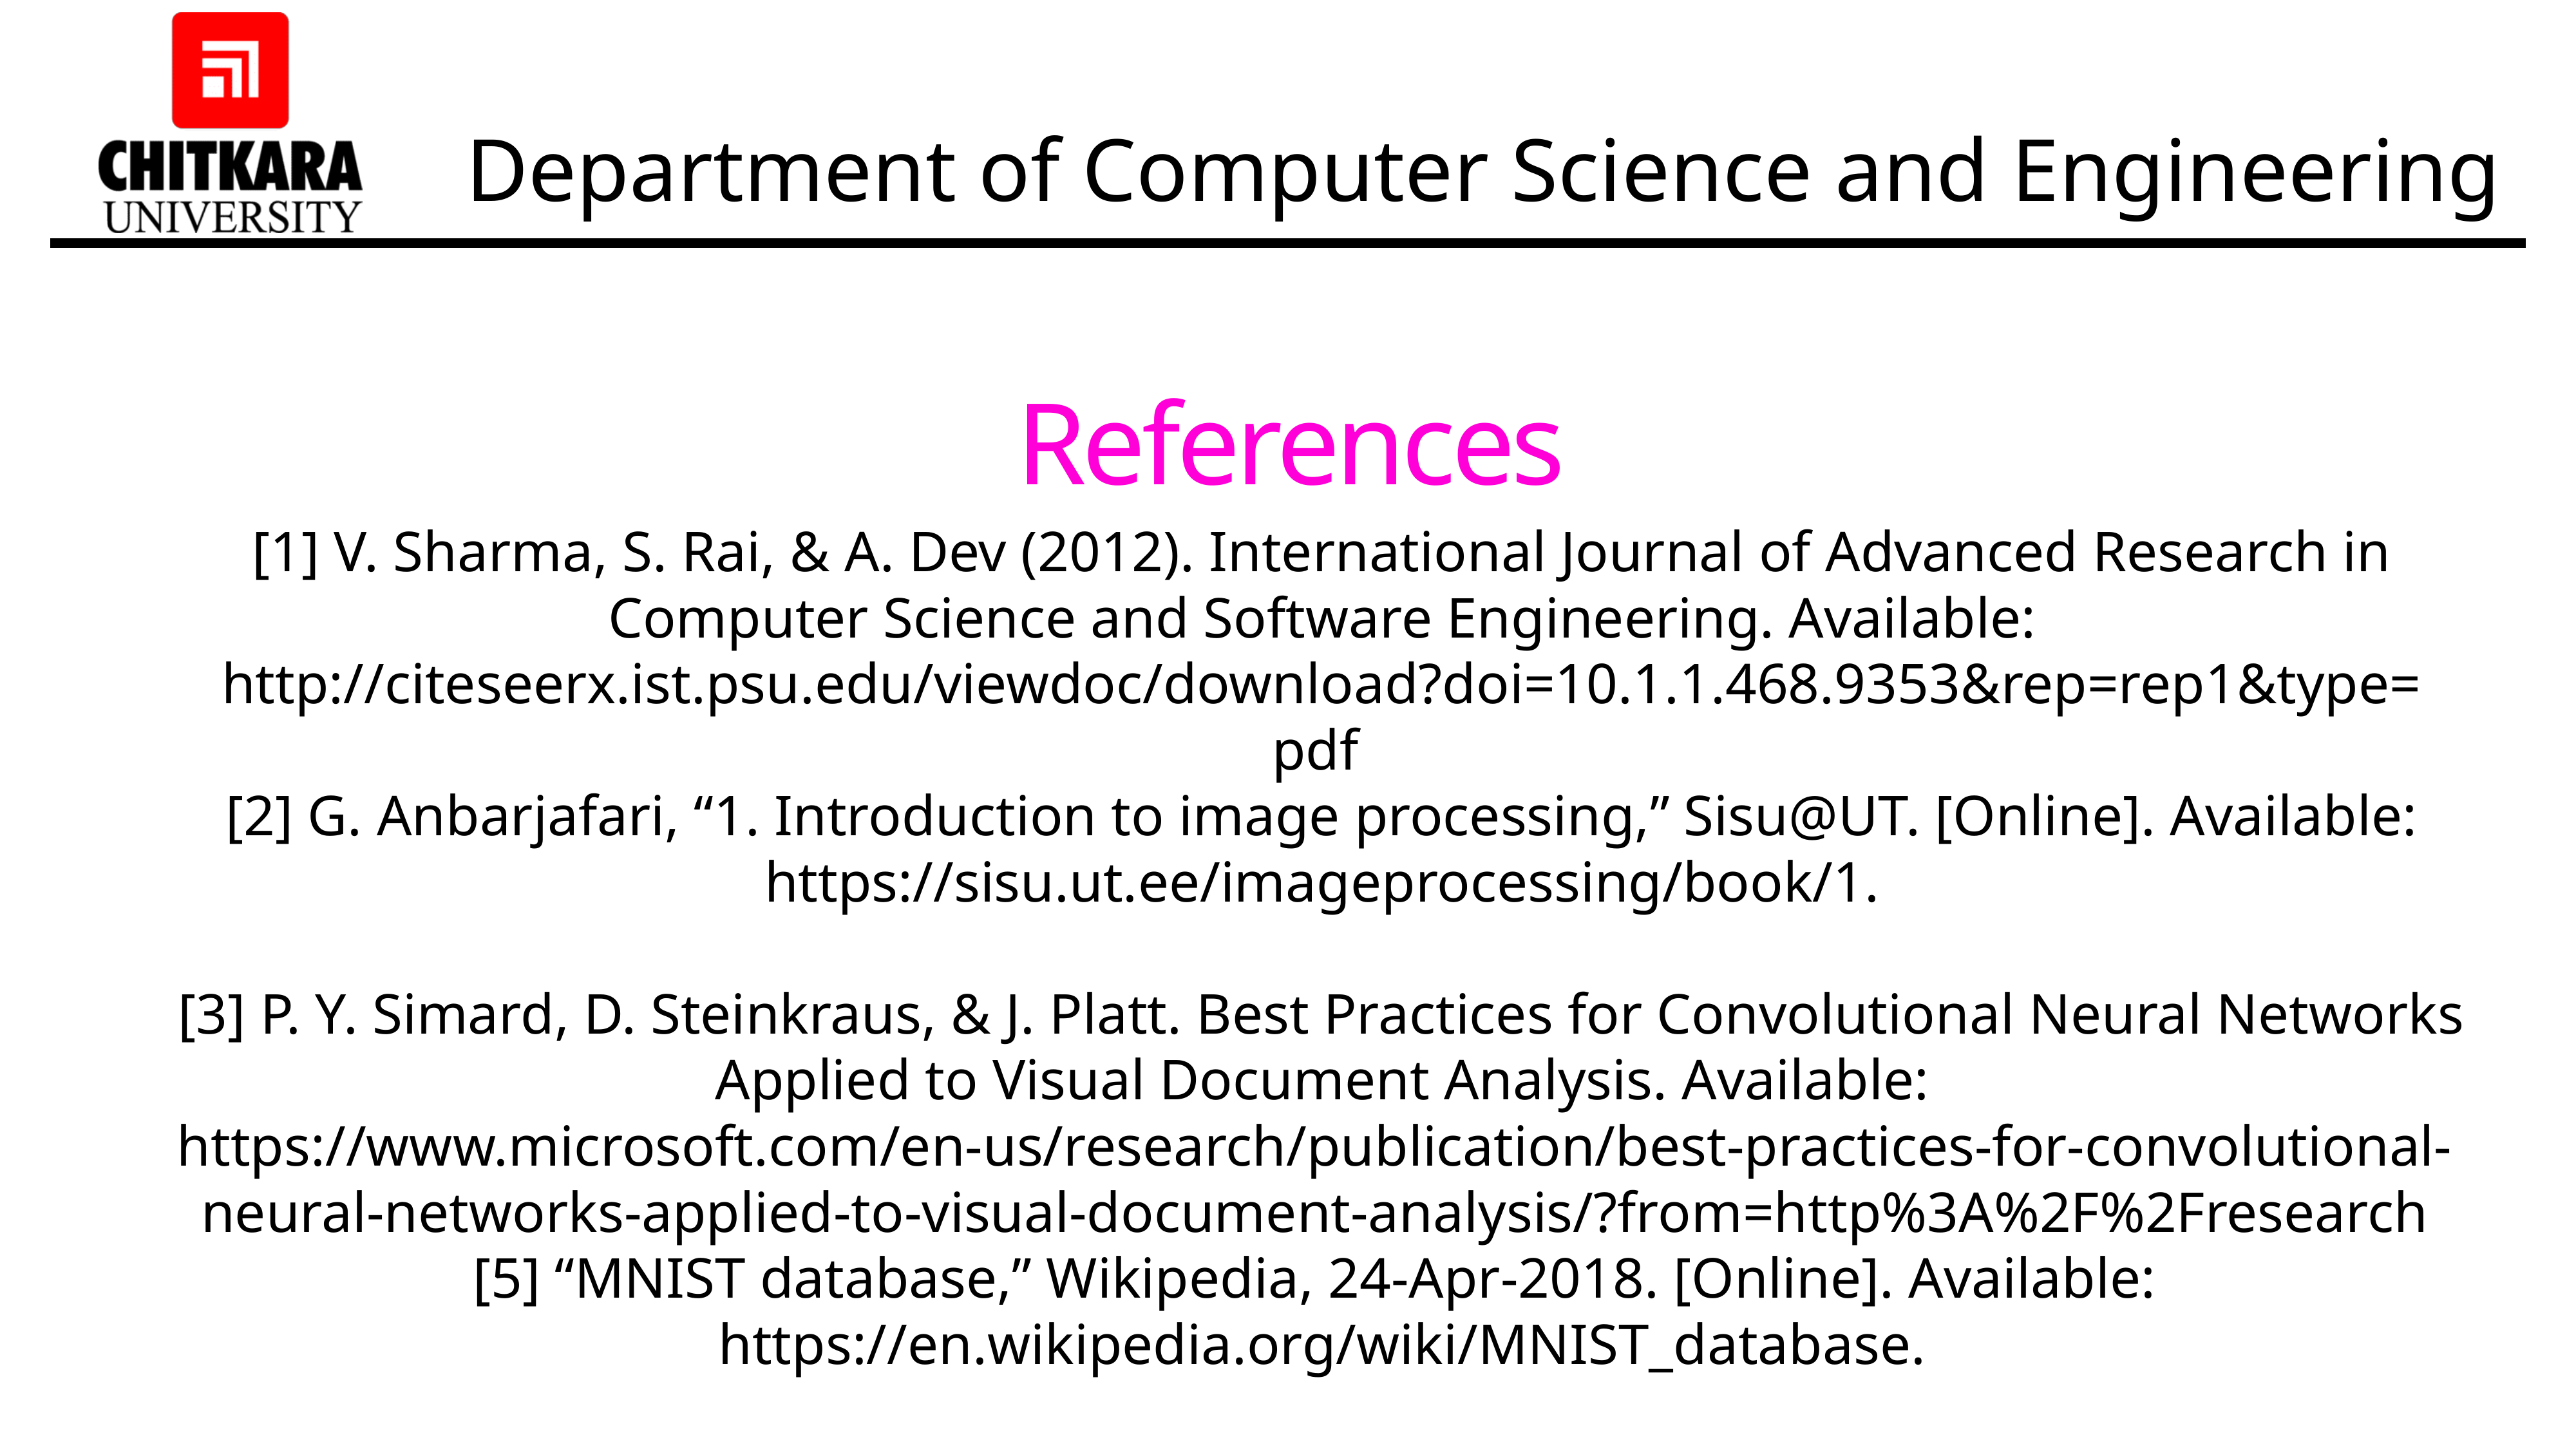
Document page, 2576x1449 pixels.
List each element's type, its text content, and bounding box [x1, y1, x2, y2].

title References [55, 173, 2526, 512]
text_box Department of Computer Science and Engineering [363, 110, 2576, 250]
picture [98, 12, 363, 233]
list [1] V. Sharma, S. Rai, & A. Dev (2012). International Journal of Advanced Research in Computer Science and Software Engineering. Available: http://citeseerx.ist.psu.edu/viewdoc/download?doi=10.1.1.468.9353&rep=rep1&type= pdf [2] G. Anbarjafari, “1. Introduction to image processing,” Sisu@UT. [Online]. Available: https://sisu.ut.ee/imageprocessing/book/1. [3] P. Y. Simard, D. Steinkraus, & J. Platt. Best Practices for Convolutional Neural Networks Applied to Visual Document Analysis. Available: https://www.microsoft.com/en-us/research/publication/best-practices-for-convolutional- neural-networks-applied-to-visual-document-analysis/?from=http%3A%2F%2Fresearch [5] “MNIST database,” Wikipedia, 24-Apr-2018. [Online]. Available: https://en.wikipedia.org/wiki/MNIST_database. [168, 511, 2477, 1383]
